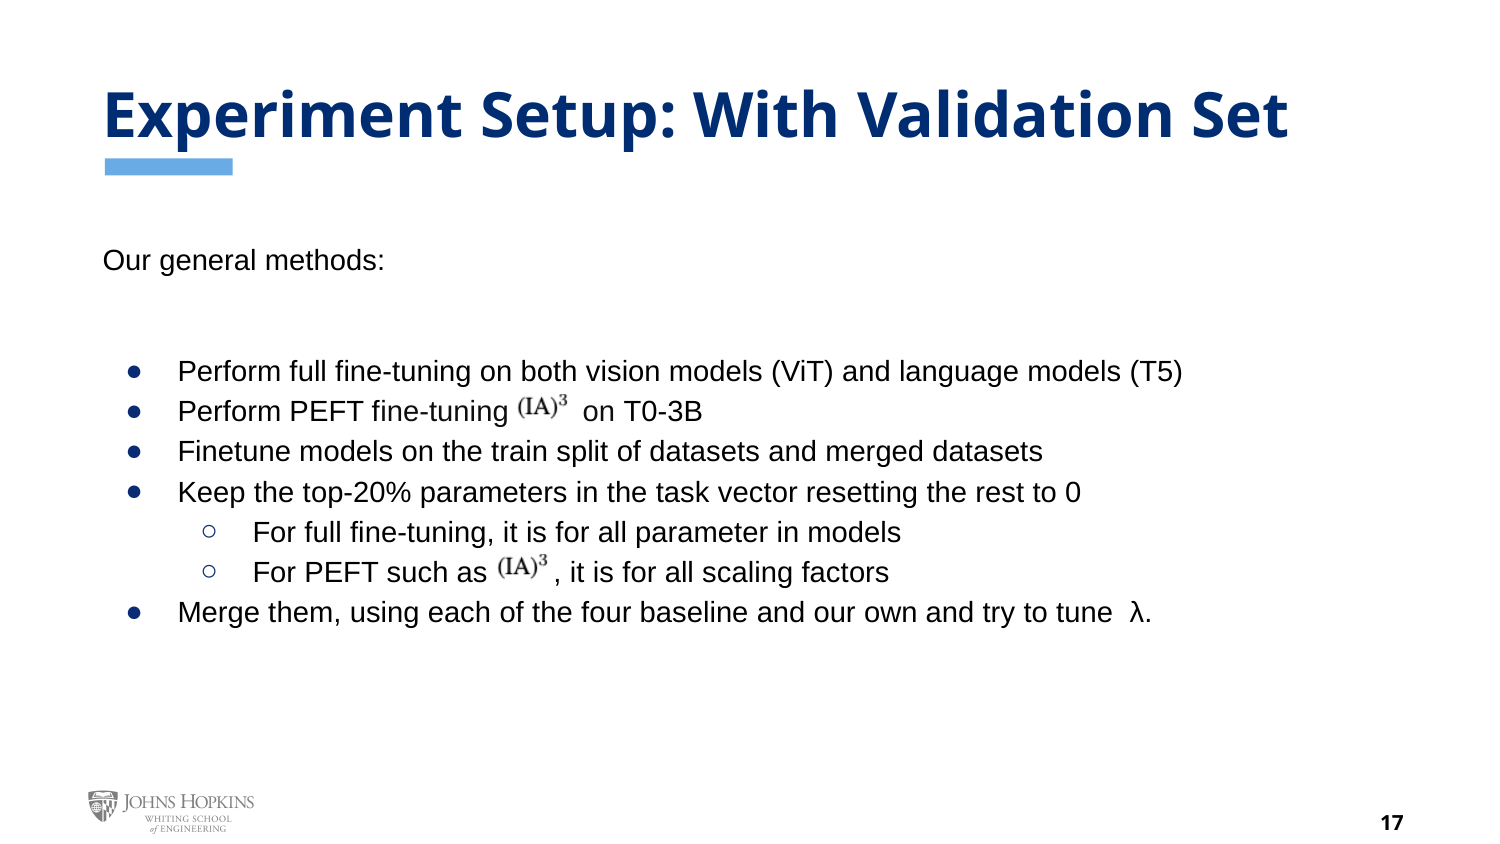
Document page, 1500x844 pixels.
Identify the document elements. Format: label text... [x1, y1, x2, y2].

picture [494, 553, 549, 582]
list Our general methods: Perform full fine-tuning on both vision models (ViT) and language models (T5) Perform PEFT fine-tuning on T0-3B Finetune models on the train split of datasets and merged datasets Keep the top-20% parameters in the task vector resetting the rest to 0 For full fine-tuning, it is for all parameter in models For PEFT such as , it is for all scaling factors Merge them, using each of the four baseline and our own and try to tune λ. [87, 228, 1414, 733]
picture [515, 394, 569, 423]
title Experiment Setup: With Validation Set [87, 17, 1414, 159]
